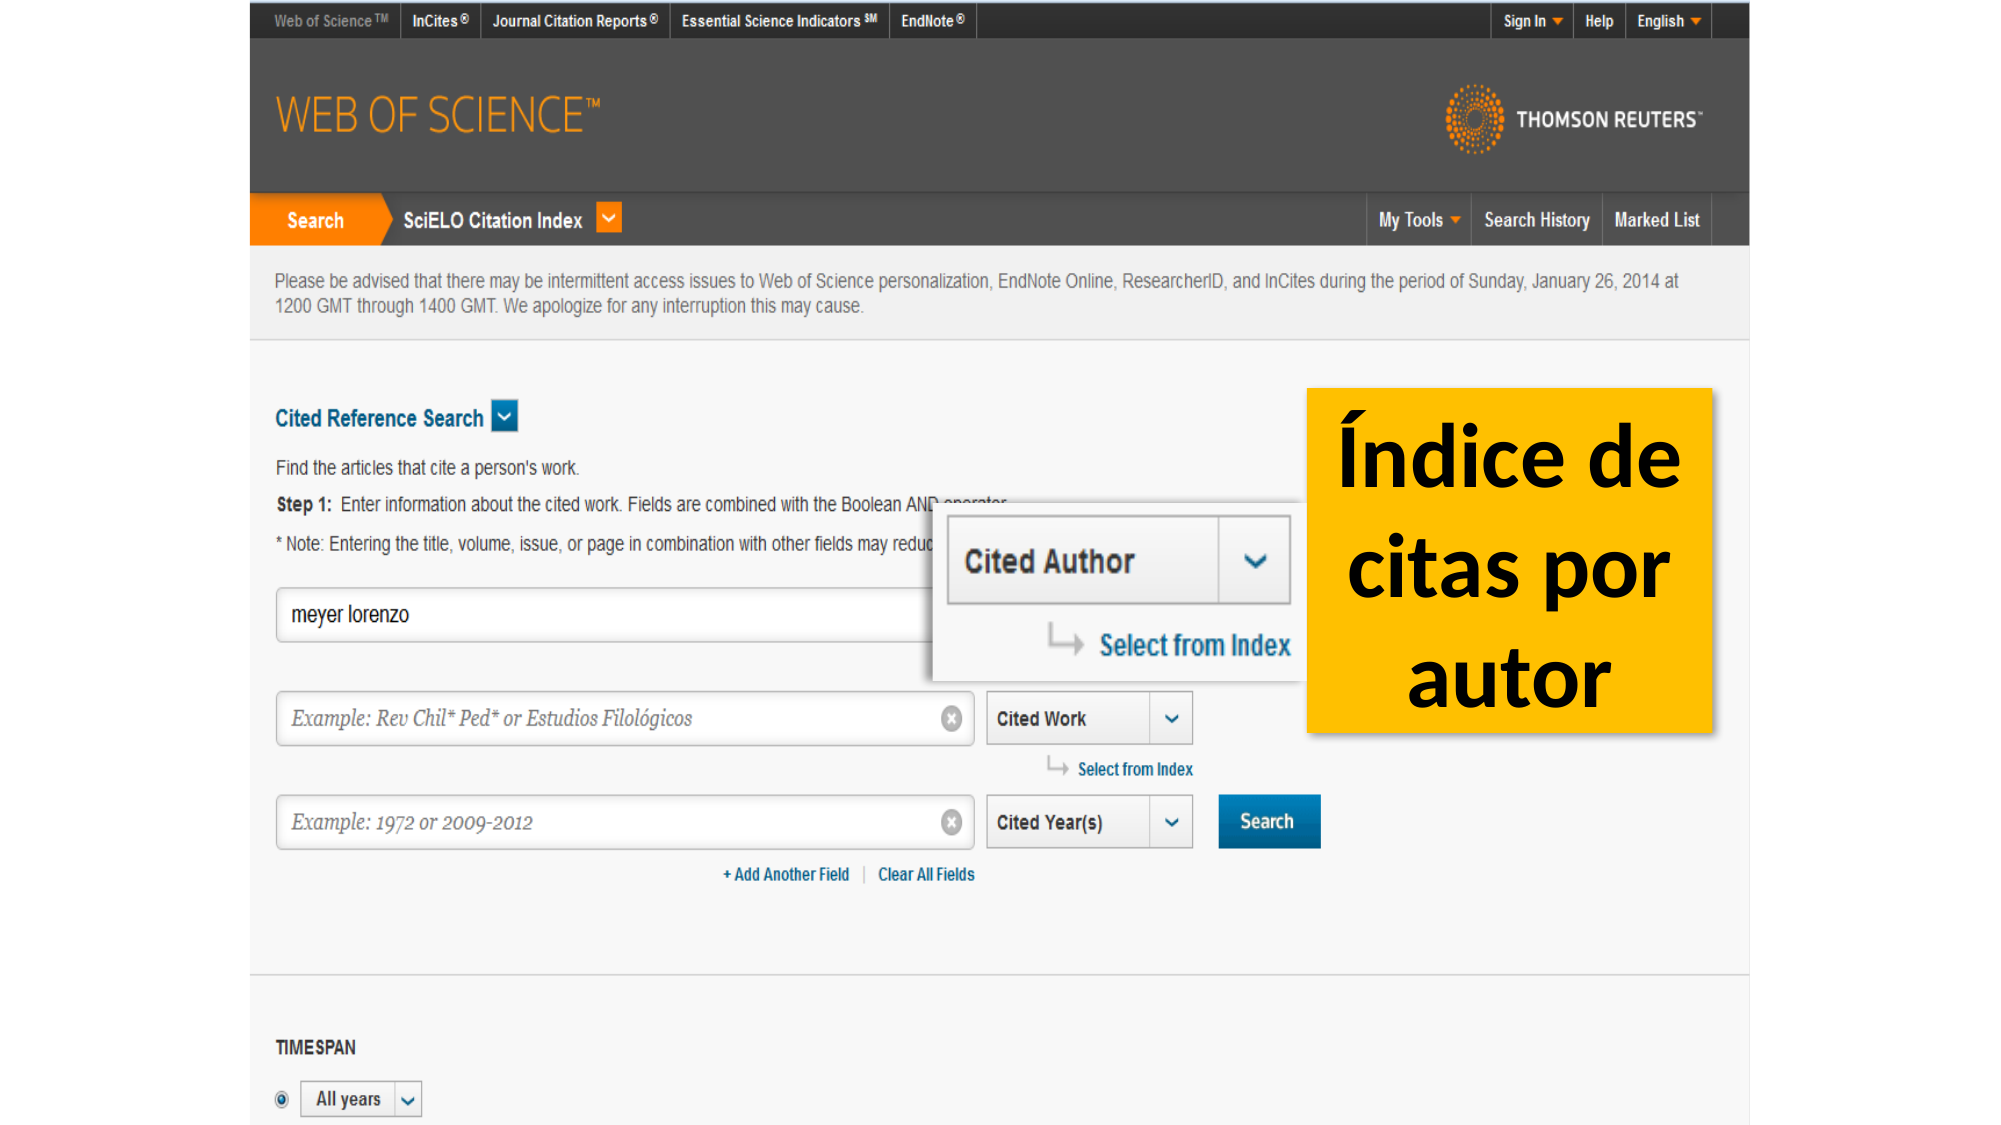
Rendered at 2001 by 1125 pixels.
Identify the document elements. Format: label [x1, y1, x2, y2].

picture [249, 0, 1750, 1125]
